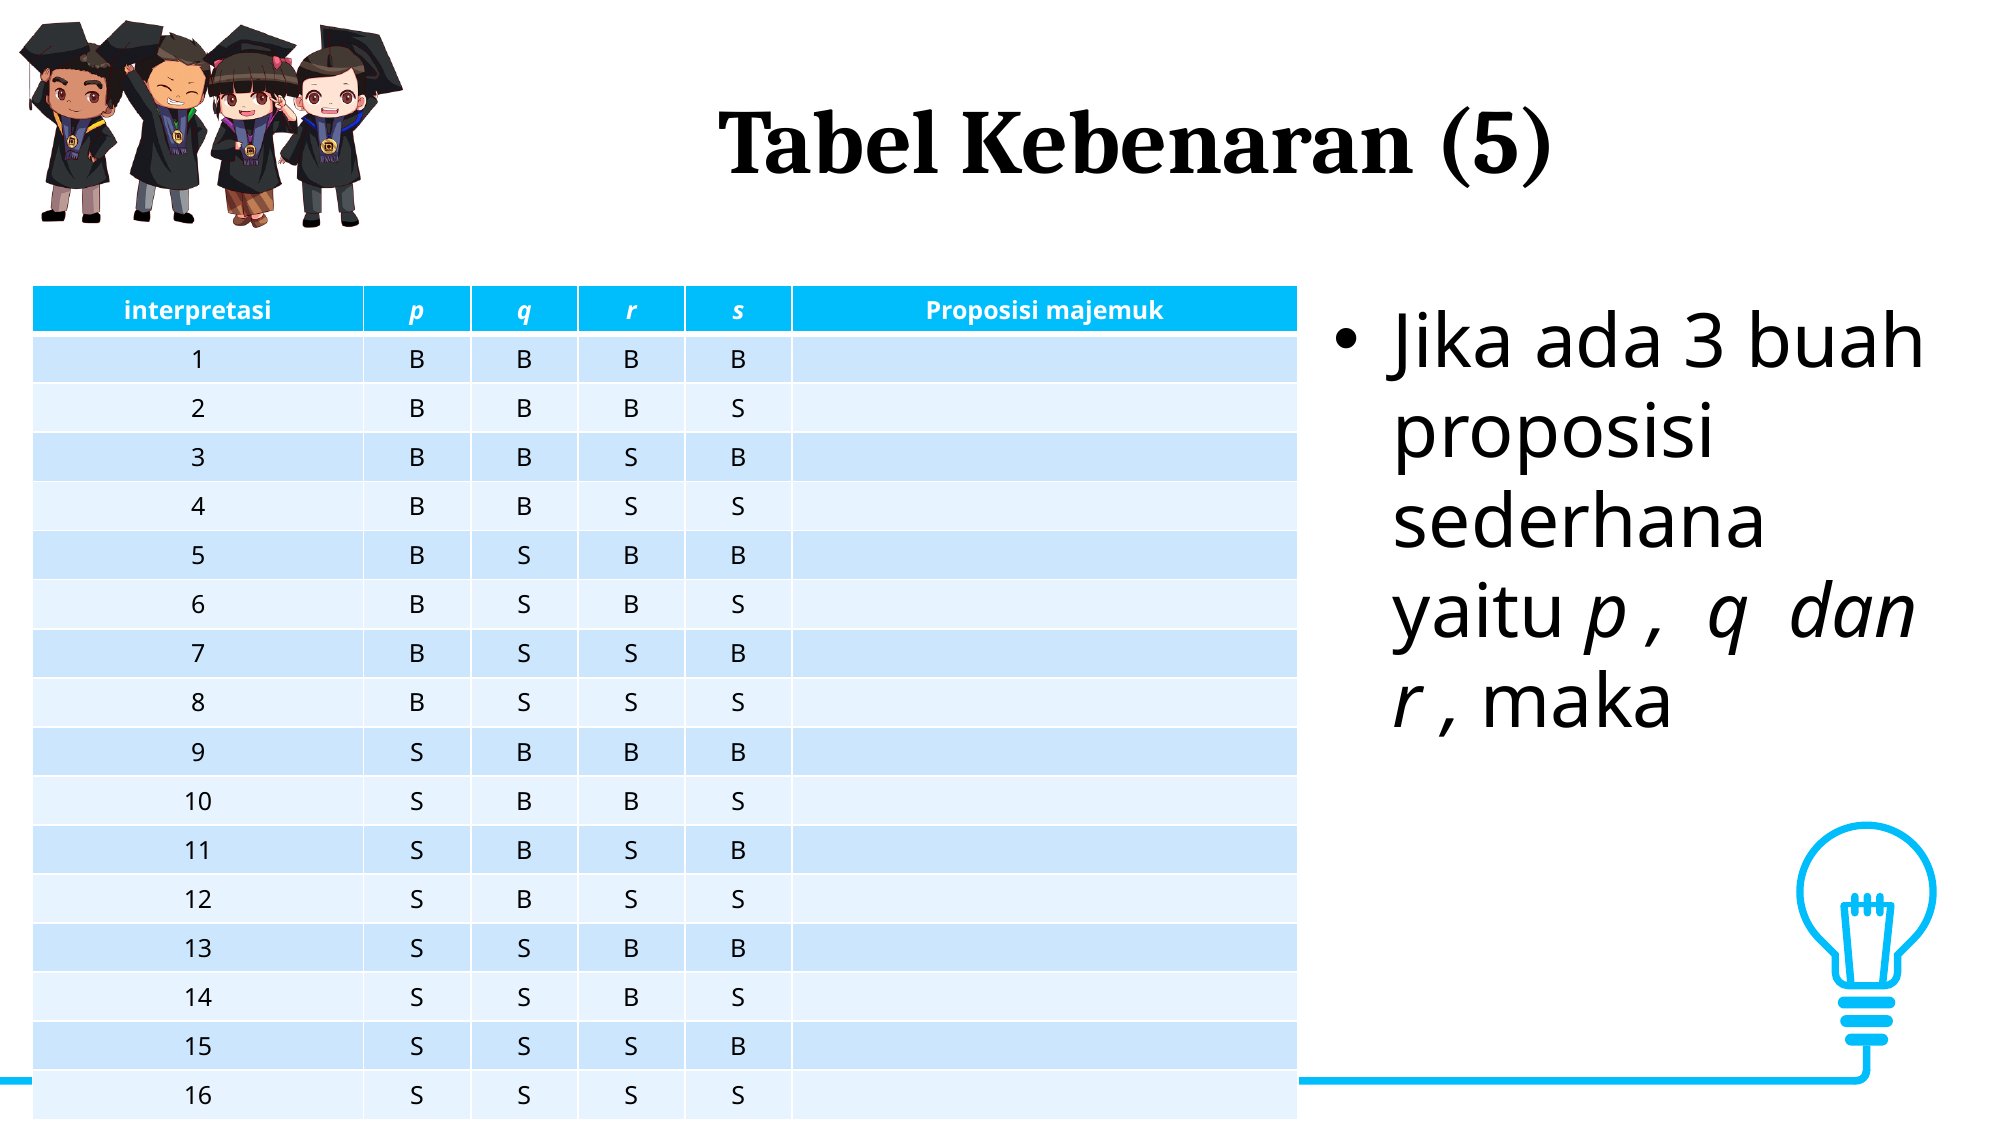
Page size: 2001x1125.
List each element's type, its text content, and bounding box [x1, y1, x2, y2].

table_cell B [364, 482, 470, 530]
table_cell B [579, 728, 684, 775]
table_cell 13 [33, 924, 363, 971]
table_cell S [686, 777, 791, 824]
table_cell S [472, 1022, 577, 1069]
table_cell S [579, 482, 684, 530]
table_cell 14 [33, 973, 363, 1020]
table_cell [793, 728, 1297, 775]
table_cell S [579, 826, 684, 873]
table_cell [793, 679, 1297, 726]
table_cell B [364, 433, 470, 481]
table_cell S [472, 580, 577, 628]
table_header s [686, 286, 791, 331]
table_cell [793, 531, 1297, 579]
table_cell B [472, 728, 577, 775]
table_cell B [686, 531, 791, 579]
table_cell [793, 875, 1297, 922]
table_cell 10 [33, 777, 363, 824]
table_cell S [364, 728, 470, 775]
table_cell [793, 1071, 1297, 1119]
table_cell S [472, 679, 577, 726]
table_cell 1 [33, 337, 363, 382]
table_cell B [472, 875, 577, 922]
table_header q [472, 286, 577, 331]
table_cell S [364, 1022, 470, 1069]
table_cell 16 [33, 1071, 363, 1119]
table_cell S [579, 875, 684, 922]
table_cell B [472, 384, 577, 431]
table_cell S [686, 580, 791, 628]
table_header p [364, 286, 470, 331]
table_cell 3 [33, 433, 363, 481]
table_cell S [364, 924, 470, 971]
table_cell S [472, 1071, 577, 1119]
table_cell B [579, 337, 684, 382]
table_cell 5 [33, 531, 363, 579]
table_cell S [686, 482, 791, 530]
table_cell B [579, 384, 684, 431]
table_cell [793, 433, 1297, 481]
table_cell S [364, 875, 470, 922]
table_cell B [472, 777, 577, 824]
table_header interpretasi [33, 286, 363, 331]
table_cell B [686, 924, 791, 971]
table_cell [793, 826, 1297, 873]
table_cell S [364, 973, 470, 1020]
table_cell S [579, 433, 684, 481]
picture [19, 20, 403, 228]
table_cell B [686, 433, 791, 481]
table_cell B [364, 630, 470, 677]
table_cell 12 [33, 875, 363, 922]
table_cell S [579, 1022, 684, 1069]
title Tabel Kebenaran (5) [402, 59, 1874, 228]
table_cell B [686, 826, 791, 873]
table_cell S [579, 679, 684, 726]
table_cell B [472, 826, 577, 873]
table_cell B [364, 531, 470, 579]
table_cell S [472, 924, 577, 971]
table_cell B [364, 679, 470, 726]
table_cell [793, 580, 1297, 628]
table_cell [793, 630, 1297, 677]
table_cell B [686, 337, 791, 382]
table_cell B [579, 924, 684, 971]
table_header Proposisi majemuk [793, 286, 1297, 331]
table_cell S [579, 1071, 684, 1119]
table_cell 11 [33, 826, 363, 873]
table_cell S [472, 531, 577, 579]
table_cell B [686, 1022, 791, 1069]
table_cell B [579, 973, 684, 1020]
table_header r [579, 286, 684, 331]
table_cell S [686, 875, 791, 922]
table_cell B [579, 777, 684, 824]
table_cell 15 [33, 1022, 363, 1069]
table_cell S [472, 973, 577, 1020]
table_cell S [364, 1071, 470, 1119]
table_cell [793, 482, 1297, 530]
table_cell S [364, 777, 470, 824]
table_cell [793, 777, 1297, 824]
table_cell B [364, 580, 470, 628]
table_cell B [686, 630, 791, 677]
table_cell 4 [33, 482, 363, 530]
table_cell B [472, 337, 577, 382]
table_cell B [579, 531, 684, 579]
table_cell [793, 337, 1297, 382]
table_cell B [364, 384, 470, 431]
table_cell 2 [33, 384, 363, 431]
table_cell 7 [33, 630, 363, 677]
table_cell [793, 973, 1297, 1020]
table_cell S [472, 630, 577, 677]
table_cell S [686, 1071, 791, 1119]
table_cell 9 [33, 728, 363, 775]
table_cell B [364, 337, 470, 382]
table_cell [793, 1022, 1297, 1069]
table_cell 6 [33, 580, 363, 628]
table_cell B [472, 433, 577, 481]
table_cell S [686, 679, 791, 726]
table_cell B [579, 580, 684, 628]
list Jika ada 3 buah proposisi sederhana yaitu p , q dan r , maka [1319, 285, 1947, 1083]
table_cell [793, 924, 1297, 971]
table_cell S [364, 826, 470, 873]
table_cell [793, 384, 1297, 431]
table_cell S [579, 630, 684, 677]
table_cell S [686, 973, 791, 1020]
table_cell B [472, 482, 577, 530]
table_cell S [686, 384, 791, 431]
table_cell B [686, 728, 791, 775]
table_cell 8 [33, 679, 363, 726]
